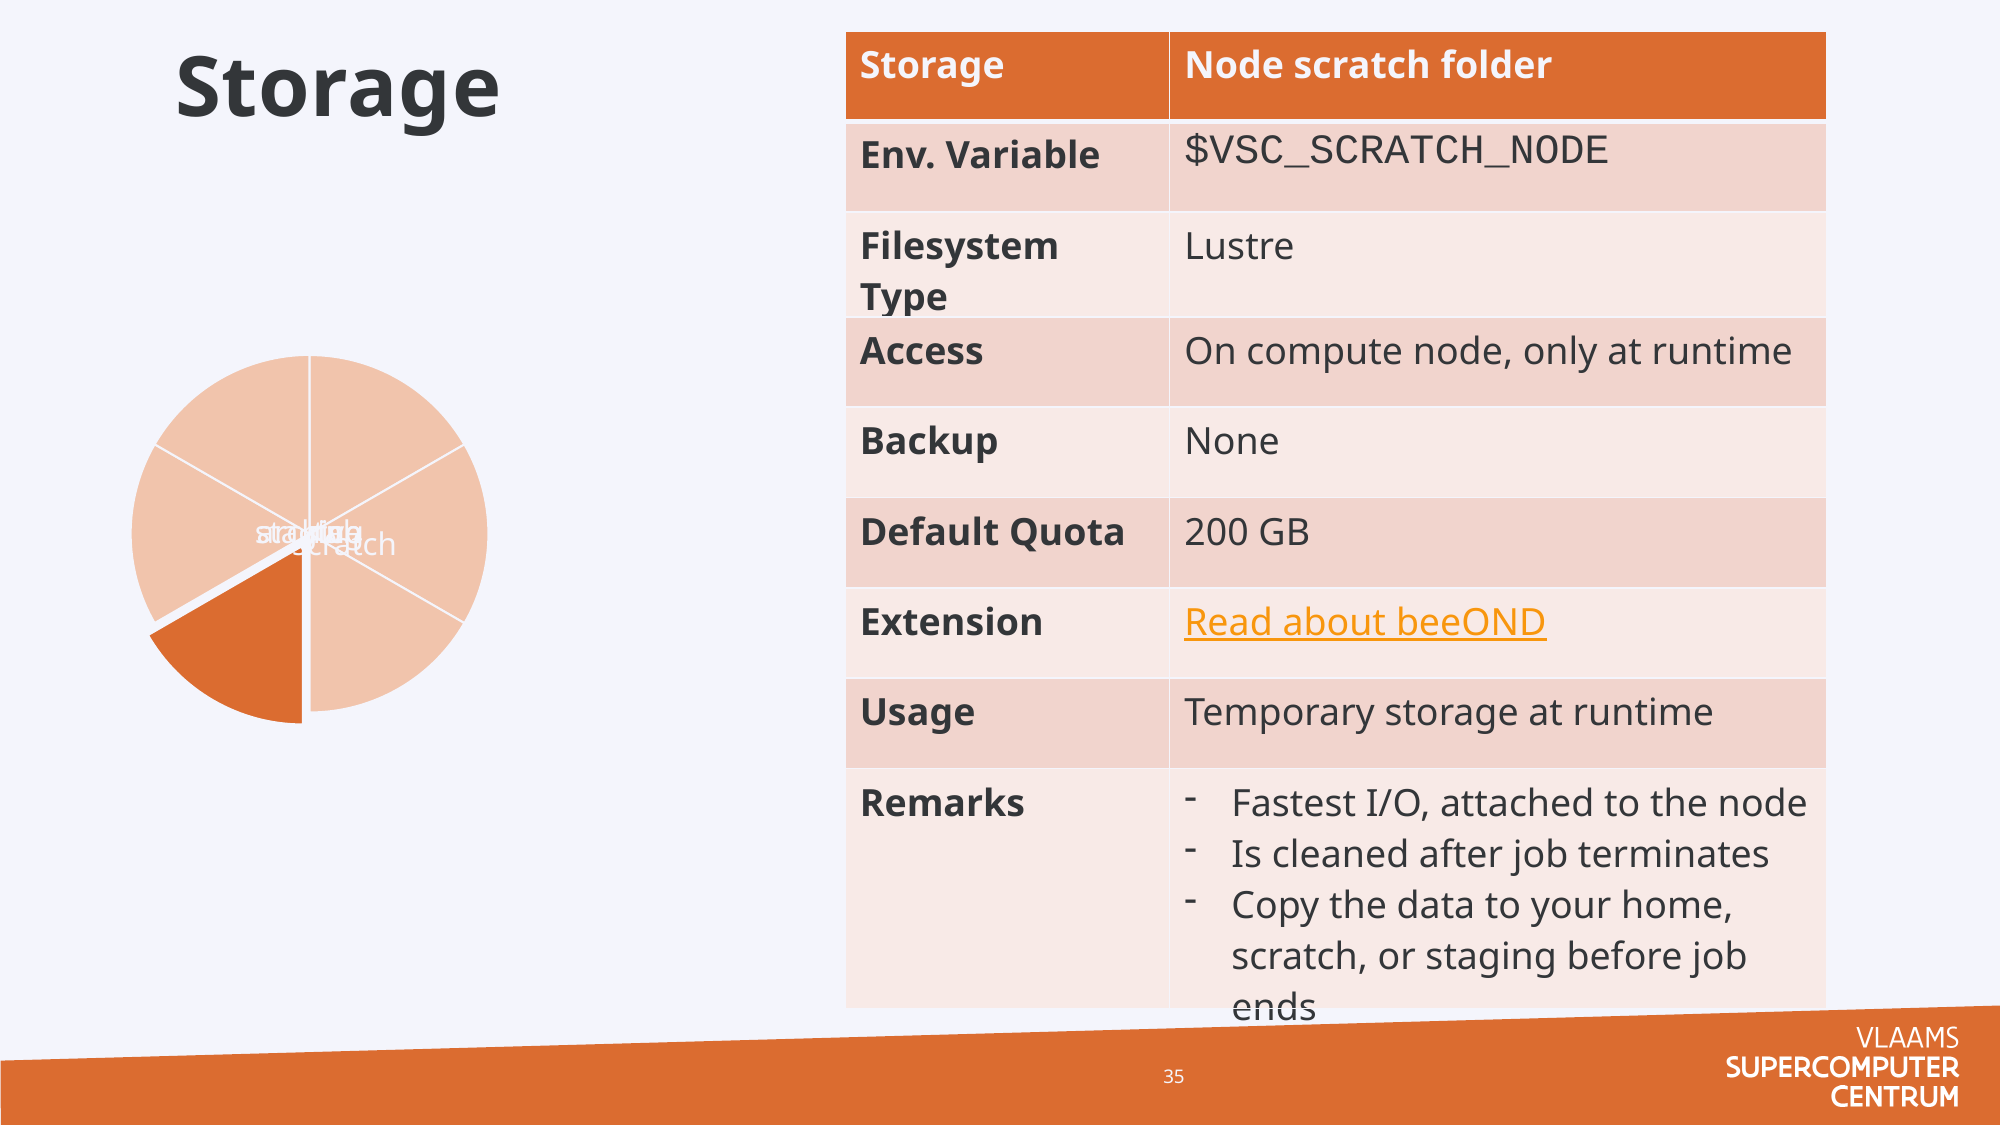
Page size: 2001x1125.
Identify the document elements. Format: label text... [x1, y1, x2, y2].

slide_number 35 [1117, 1047, 1200, 1108]
table_cell 200 GB [1170, 498, 1826, 587]
table_cell Backup [846, 408, 1169, 497]
table_cell Access [846, 318, 1169, 406]
table_cell $VSC_SCRATCH_NODE [1170, 124, 1826, 211]
table_cell None [1170, 408, 1826, 497]
table_cell Read about beeOND [1170, 589, 1826, 677]
table_cell Lustre [1170, 213, 1826, 316]
table_cell On compute node, only at runtime [1170, 318, 1826, 406]
table_cell Env. Variable [846, 124, 1169, 211]
table_header Node scratch folder [1170, 32, 1826, 119]
text_box Storage [173, 31, 544, 133]
table_cell Filesystem Type [846, 213, 1169, 316]
table_cell Remarks [846, 769, 1169, 1008]
table_cell Fastest I/O, attached to the node Is cleaned after job terminates Copy the data to your home, scratch, or staging before job ends [1170, 769, 1826, 1008]
table_header Storage [846, 32, 1169, 119]
table_cell Usage [846, 679, 1169, 768]
picture [1725, 1021, 1960, 1117]
table_cell Default Quota [846, 498, 1169, 587]
table_cell Temporary storage at runtime [1170, 679, 1826, 768]
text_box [55, 311, 575, 738]
table_cell Extension [846, 589, 1169, 677]
